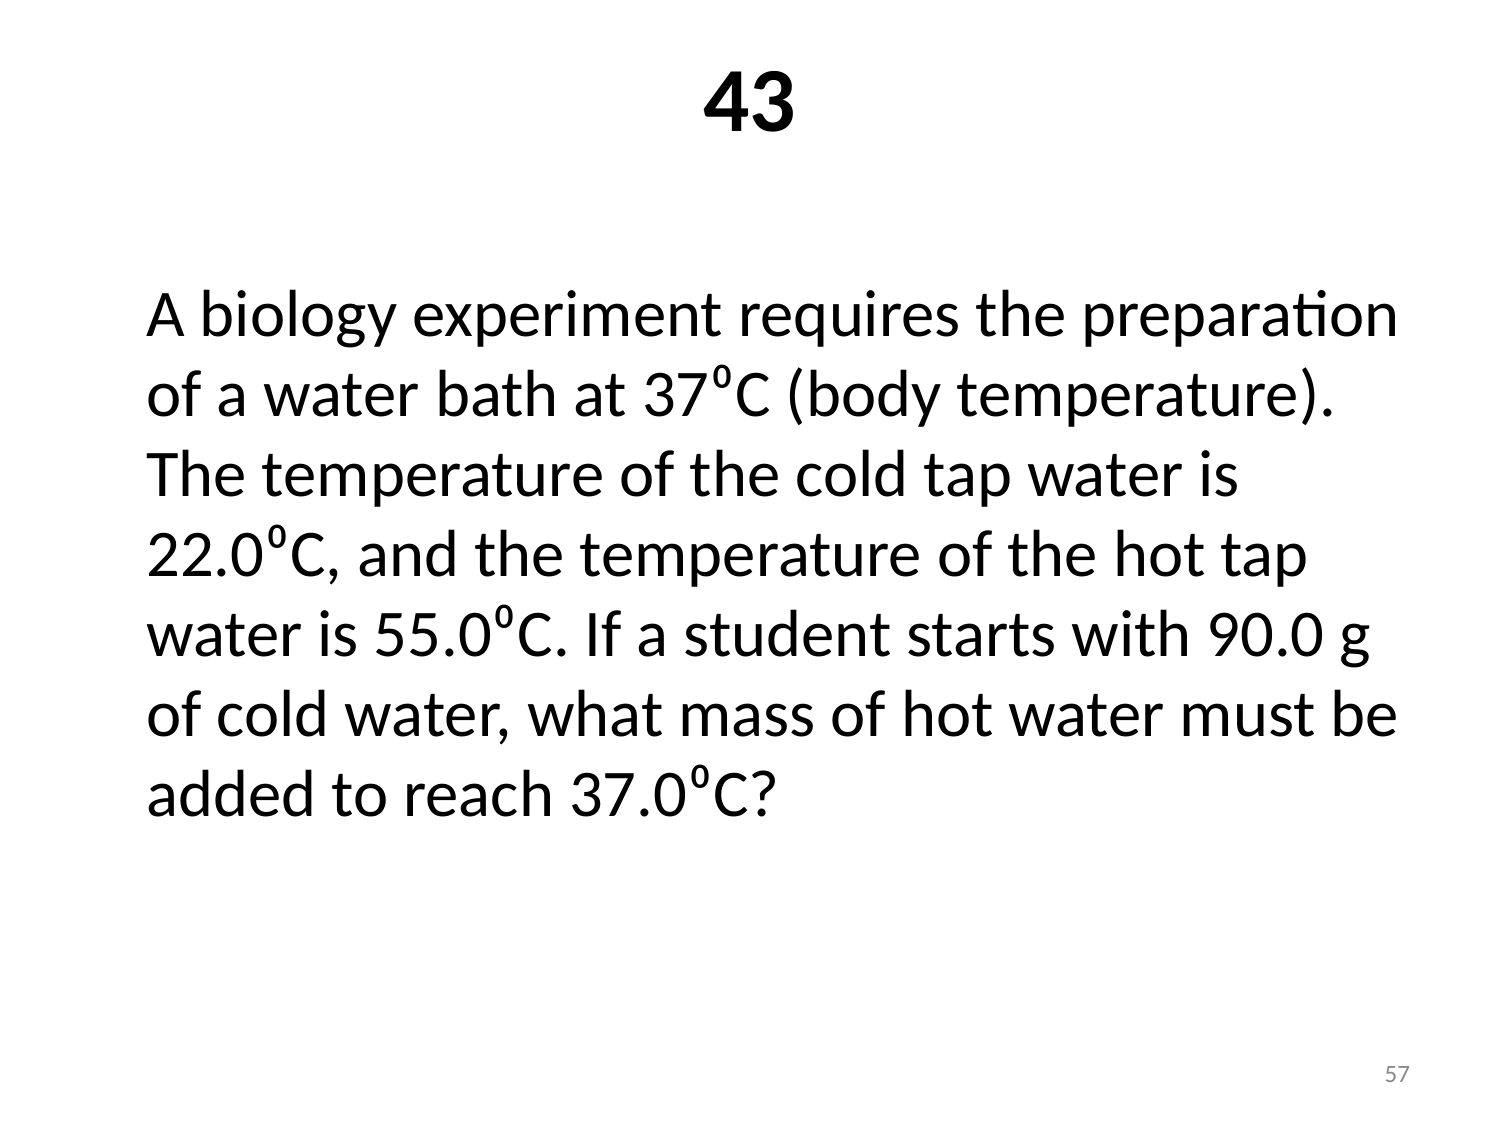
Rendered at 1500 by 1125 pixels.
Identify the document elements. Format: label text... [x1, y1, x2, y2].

text_box 43 [74, 0, 1425, 188]
slide_number 57 [1074, 1042, 1425, 1103]
list A biology experiment requires the preparation of a water bath at 37⁰C (body temperature). The temperature of the cold tap water is 22.0⁰C, and the temperature of the hot tap water is 55.0⁰C. If a student starts with 90.0 g of cold water, what mass of hot water must be added to reach 37.0⁰C? [74, 262, 1426, 1006]
